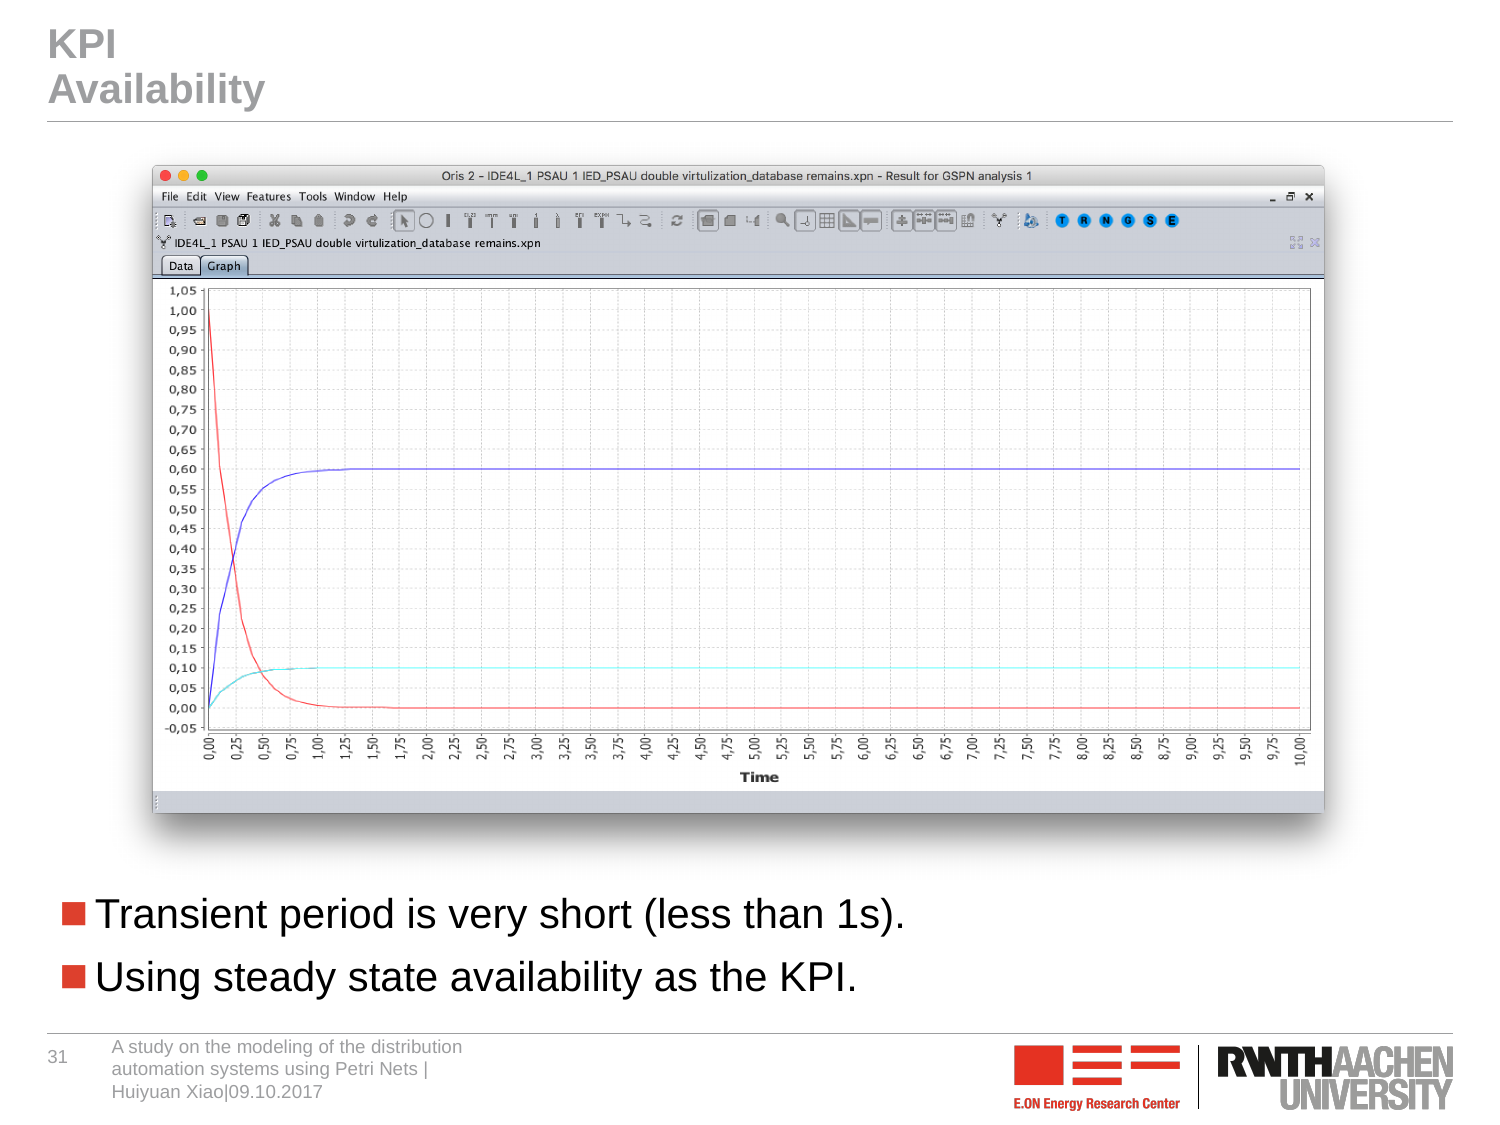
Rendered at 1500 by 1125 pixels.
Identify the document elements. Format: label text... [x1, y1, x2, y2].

list Transient period is very short (less than 1s). Using steady state availability as the KPI. [59, 886, 1463, 1017]
picture [1218, 1046, 1453, 1111]
title KPI Availability [47, 23, 1453, 113]
picture [1013, 1045, 1180, 1112]
picture [101, 136, 1375, 886]
